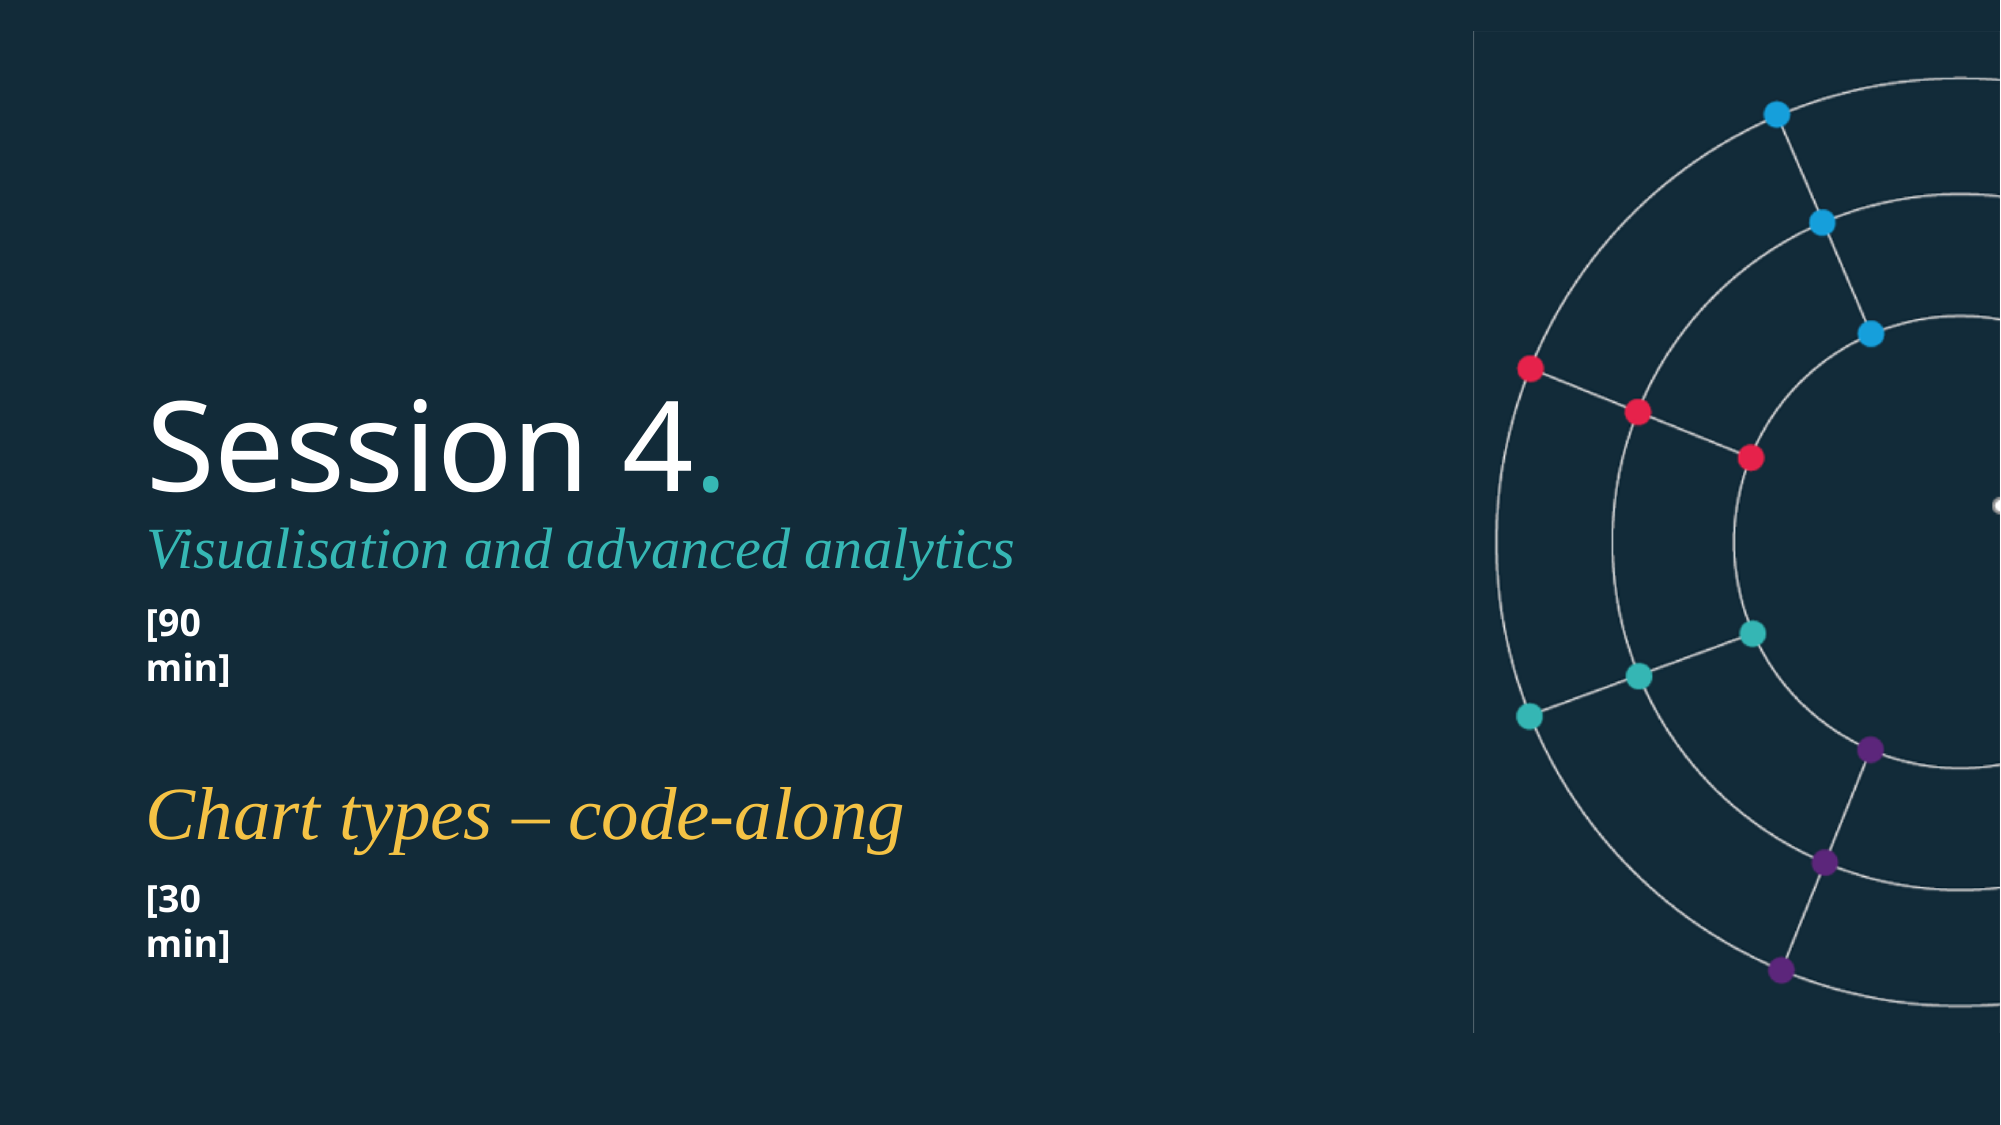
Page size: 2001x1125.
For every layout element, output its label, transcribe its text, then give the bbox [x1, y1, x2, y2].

text_box [30 min] [130, 867, 297, 973]
picture [1473, 30, 2000, 1033]
text_box Chart types – code-along [130, 559, 1473, 864]
title Session 4. Visualisation and advanced analytics [130, 196, 1473, 559]
